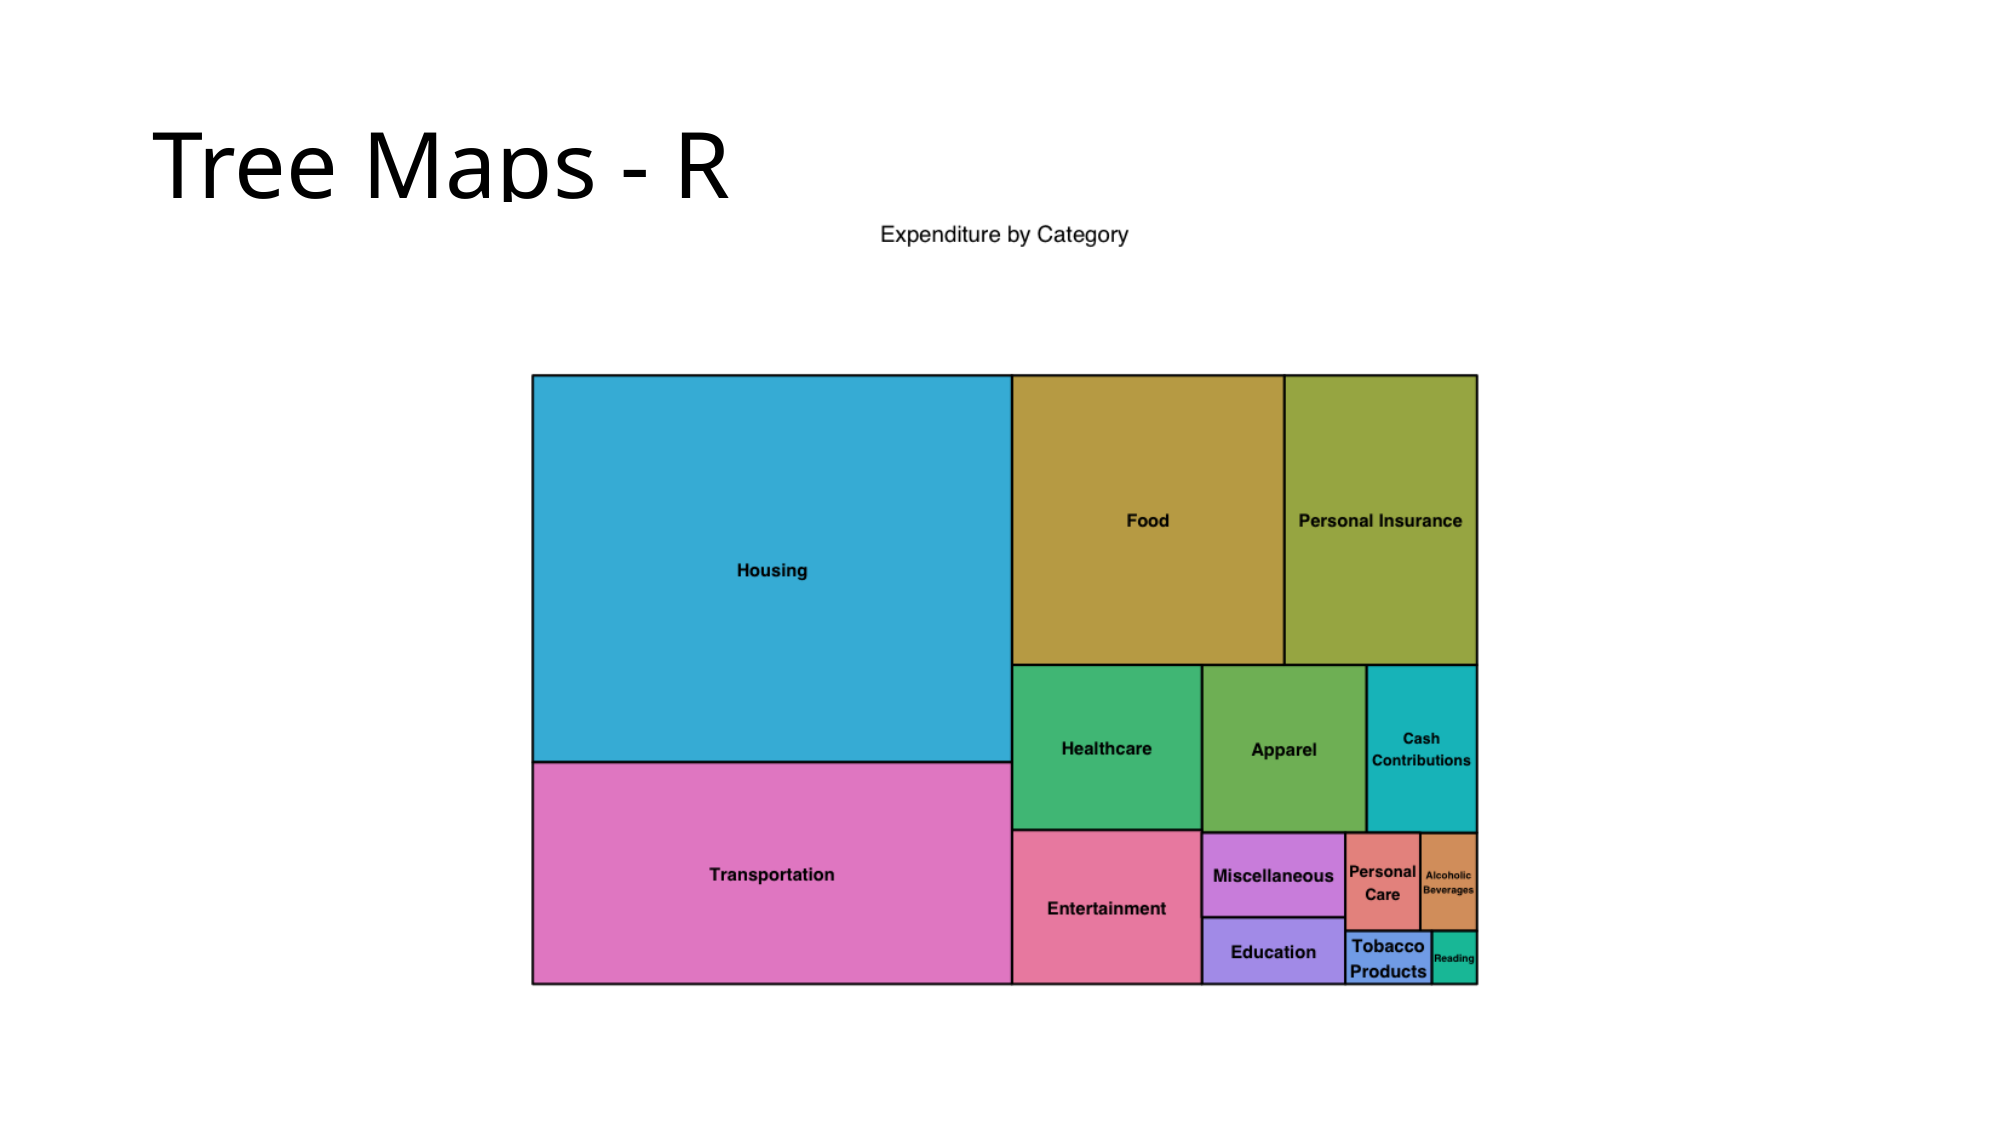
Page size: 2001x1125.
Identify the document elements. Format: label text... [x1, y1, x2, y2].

title Tree Maps - R [137, 59, 1863, 278]
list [294, 202, 1716, 1117]
